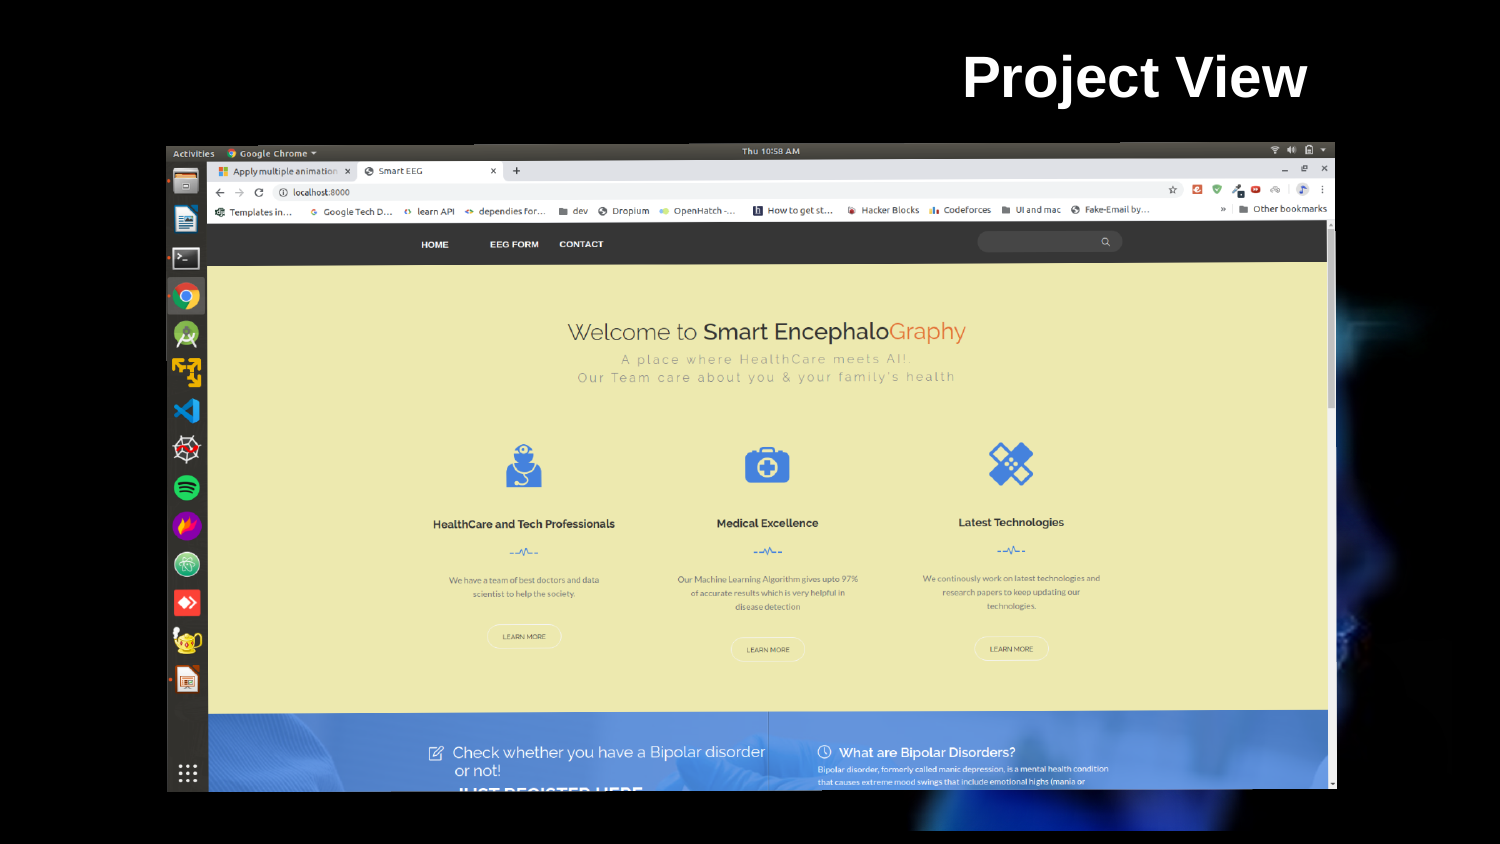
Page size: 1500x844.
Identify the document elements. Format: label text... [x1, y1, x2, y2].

picture [166, 101, 1500, 844]
text_box Project View [47, 24, 1445, 118]
